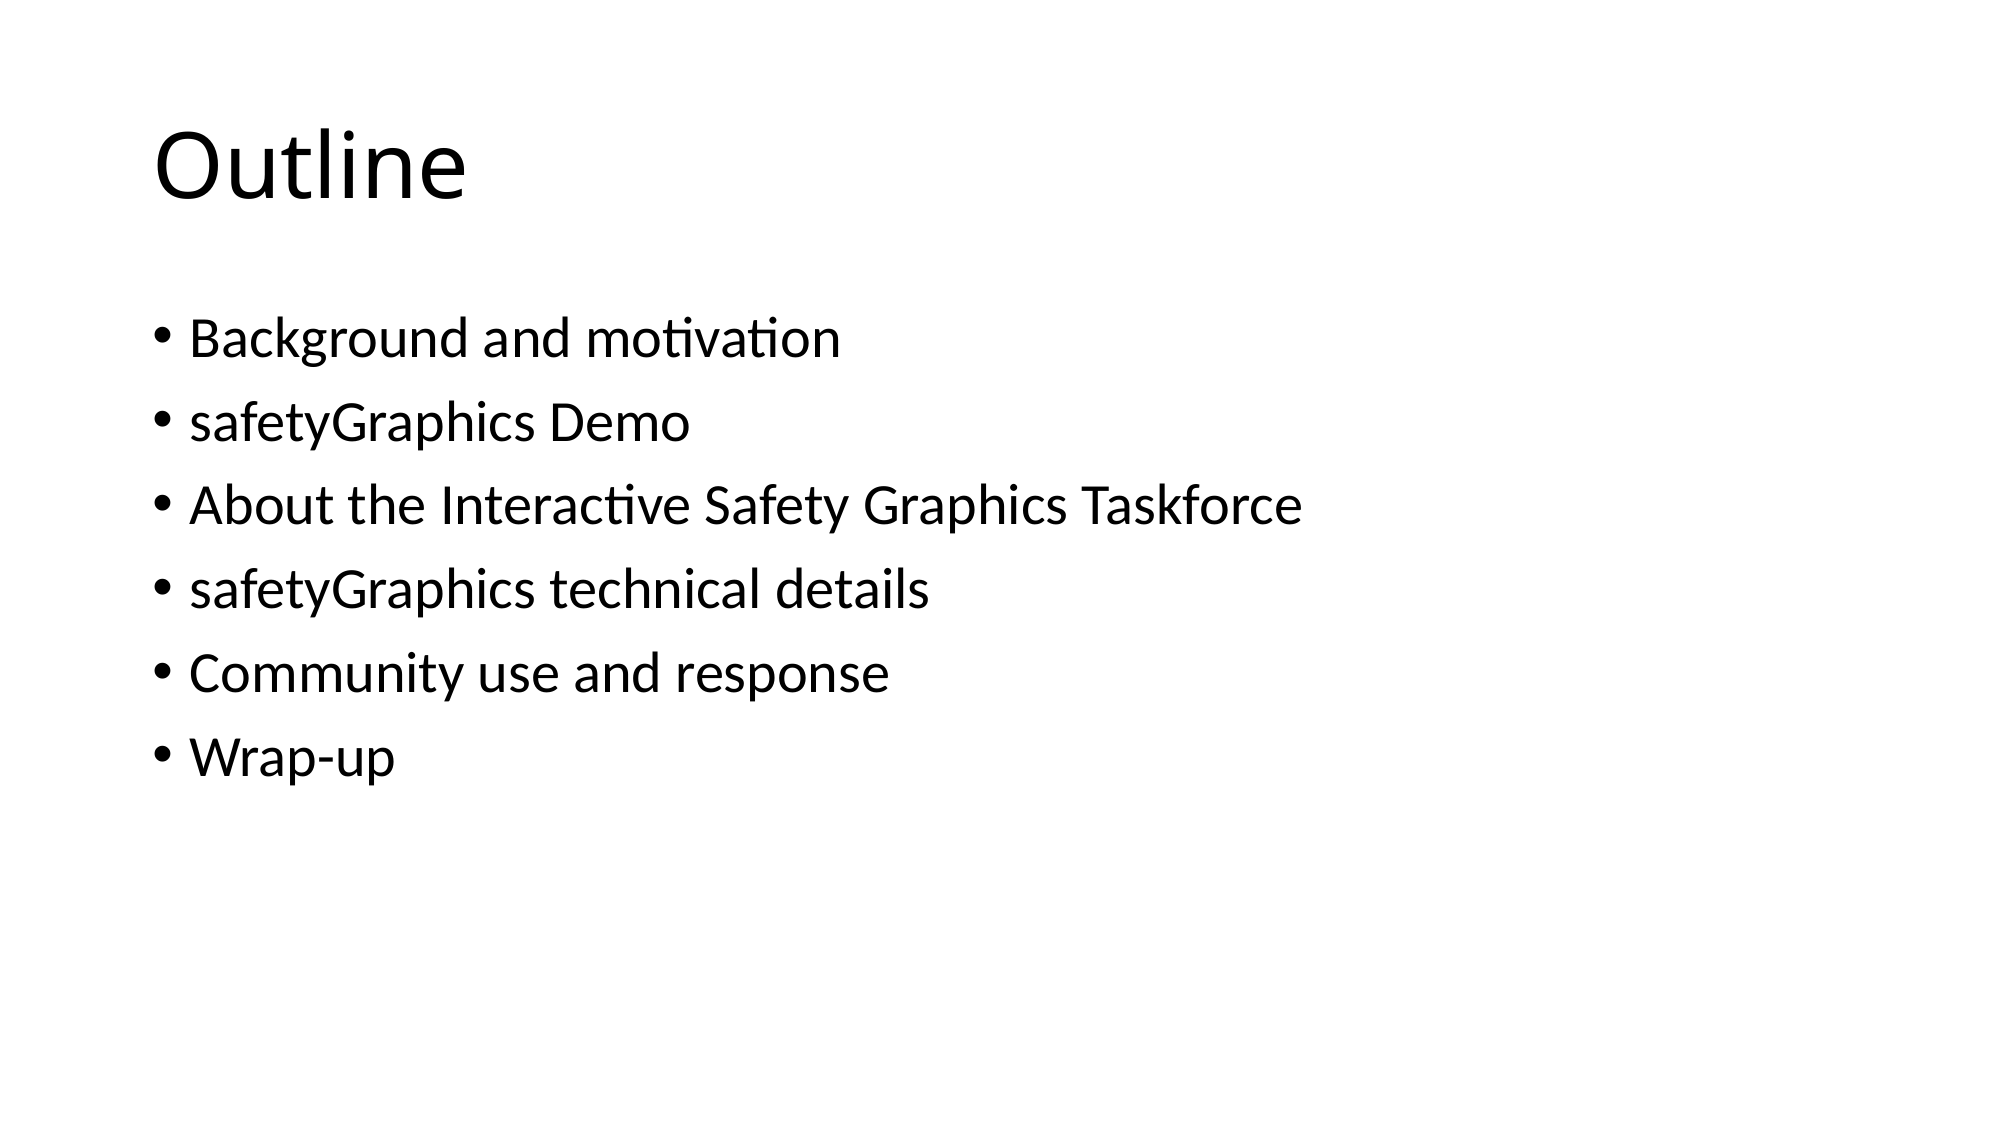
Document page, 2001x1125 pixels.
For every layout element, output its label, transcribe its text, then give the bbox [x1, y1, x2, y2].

title Outline [137, 59, 1863, 278]
list Background and motivation safetyGraphics Demo About the Interactive Safety Graphics Taskforce safetyGraphics technical details Community use and response Wrap-up [137, 299, 1863, 1014]
